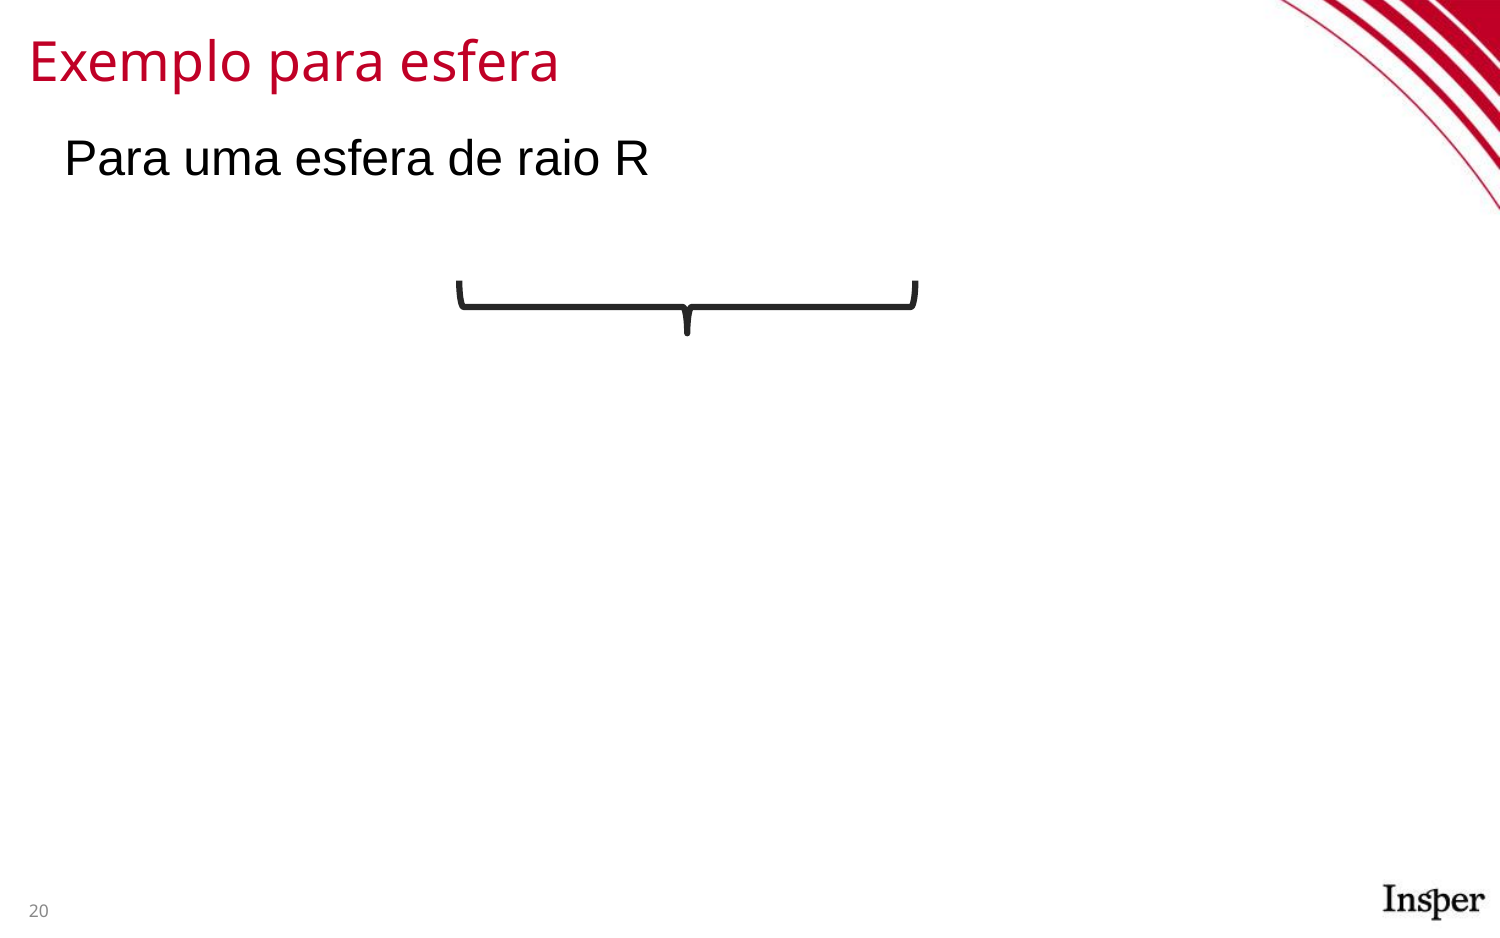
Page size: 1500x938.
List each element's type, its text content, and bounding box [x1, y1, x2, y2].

picture [249, 0, 1500, 938]
slide_number 20 [0, 887, 78, 938]
text_box [458, 280, 917, 335]
title Exemplo para esfera [13, 18, 1397, 104]
